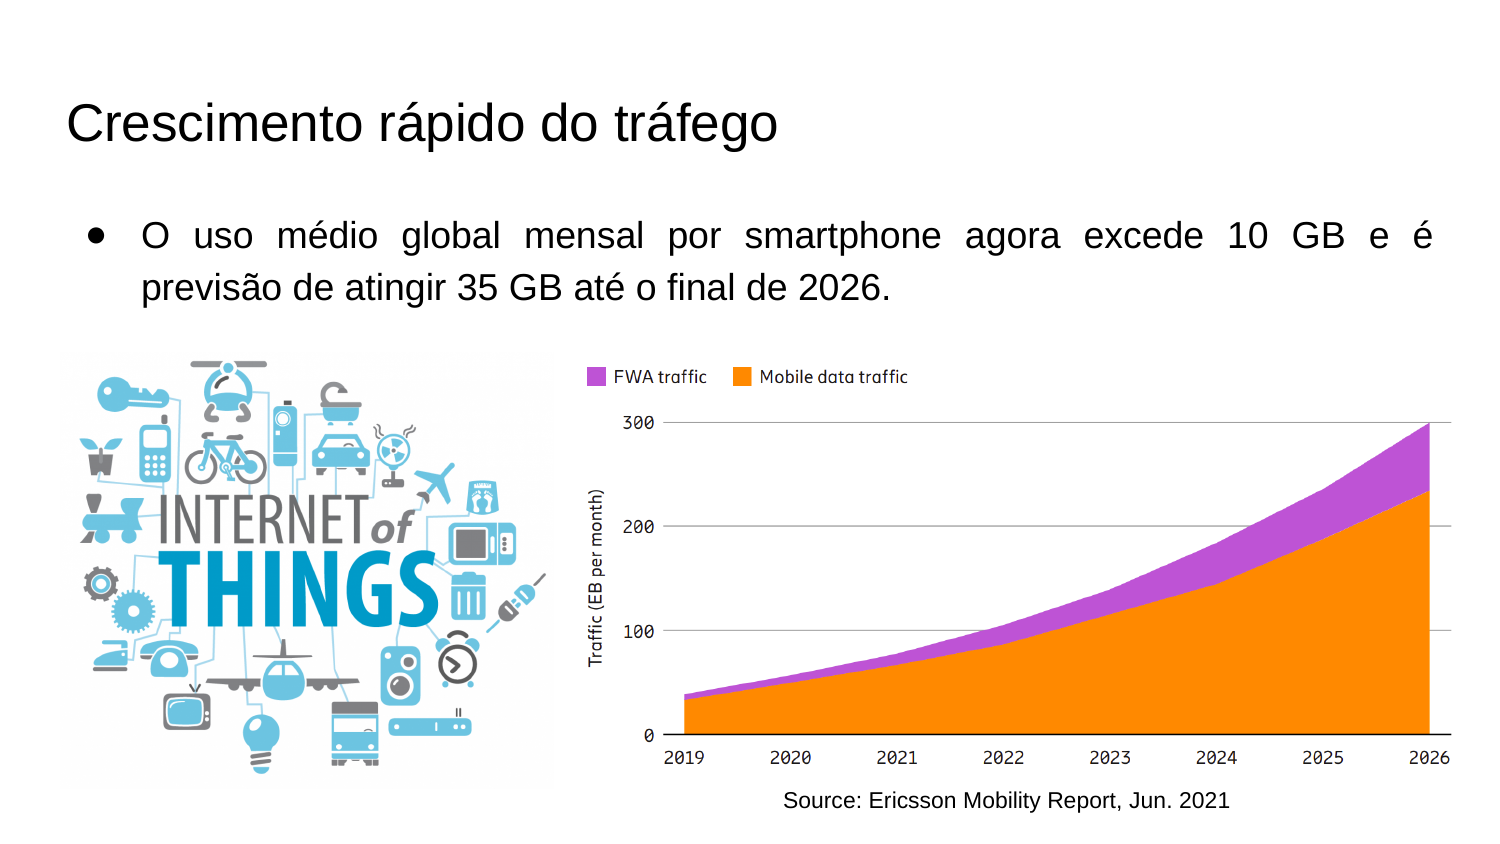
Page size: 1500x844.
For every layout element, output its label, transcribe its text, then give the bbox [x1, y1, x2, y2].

text_box Source: Ericsson Mobility Report, Jun. 2021 [768, 787, 1432, 827]
picture [60, 352, 554, 789]
picture [567, 362, 1471, 779]
title Crescimento rápido do tráfego [51, 72, 1449, 167]
list O uso médio global mensal por smartphone agora excede 10 GB e é previsão de atingir 35 GB até o final de 2026. [51, 189, 1449, 750]
